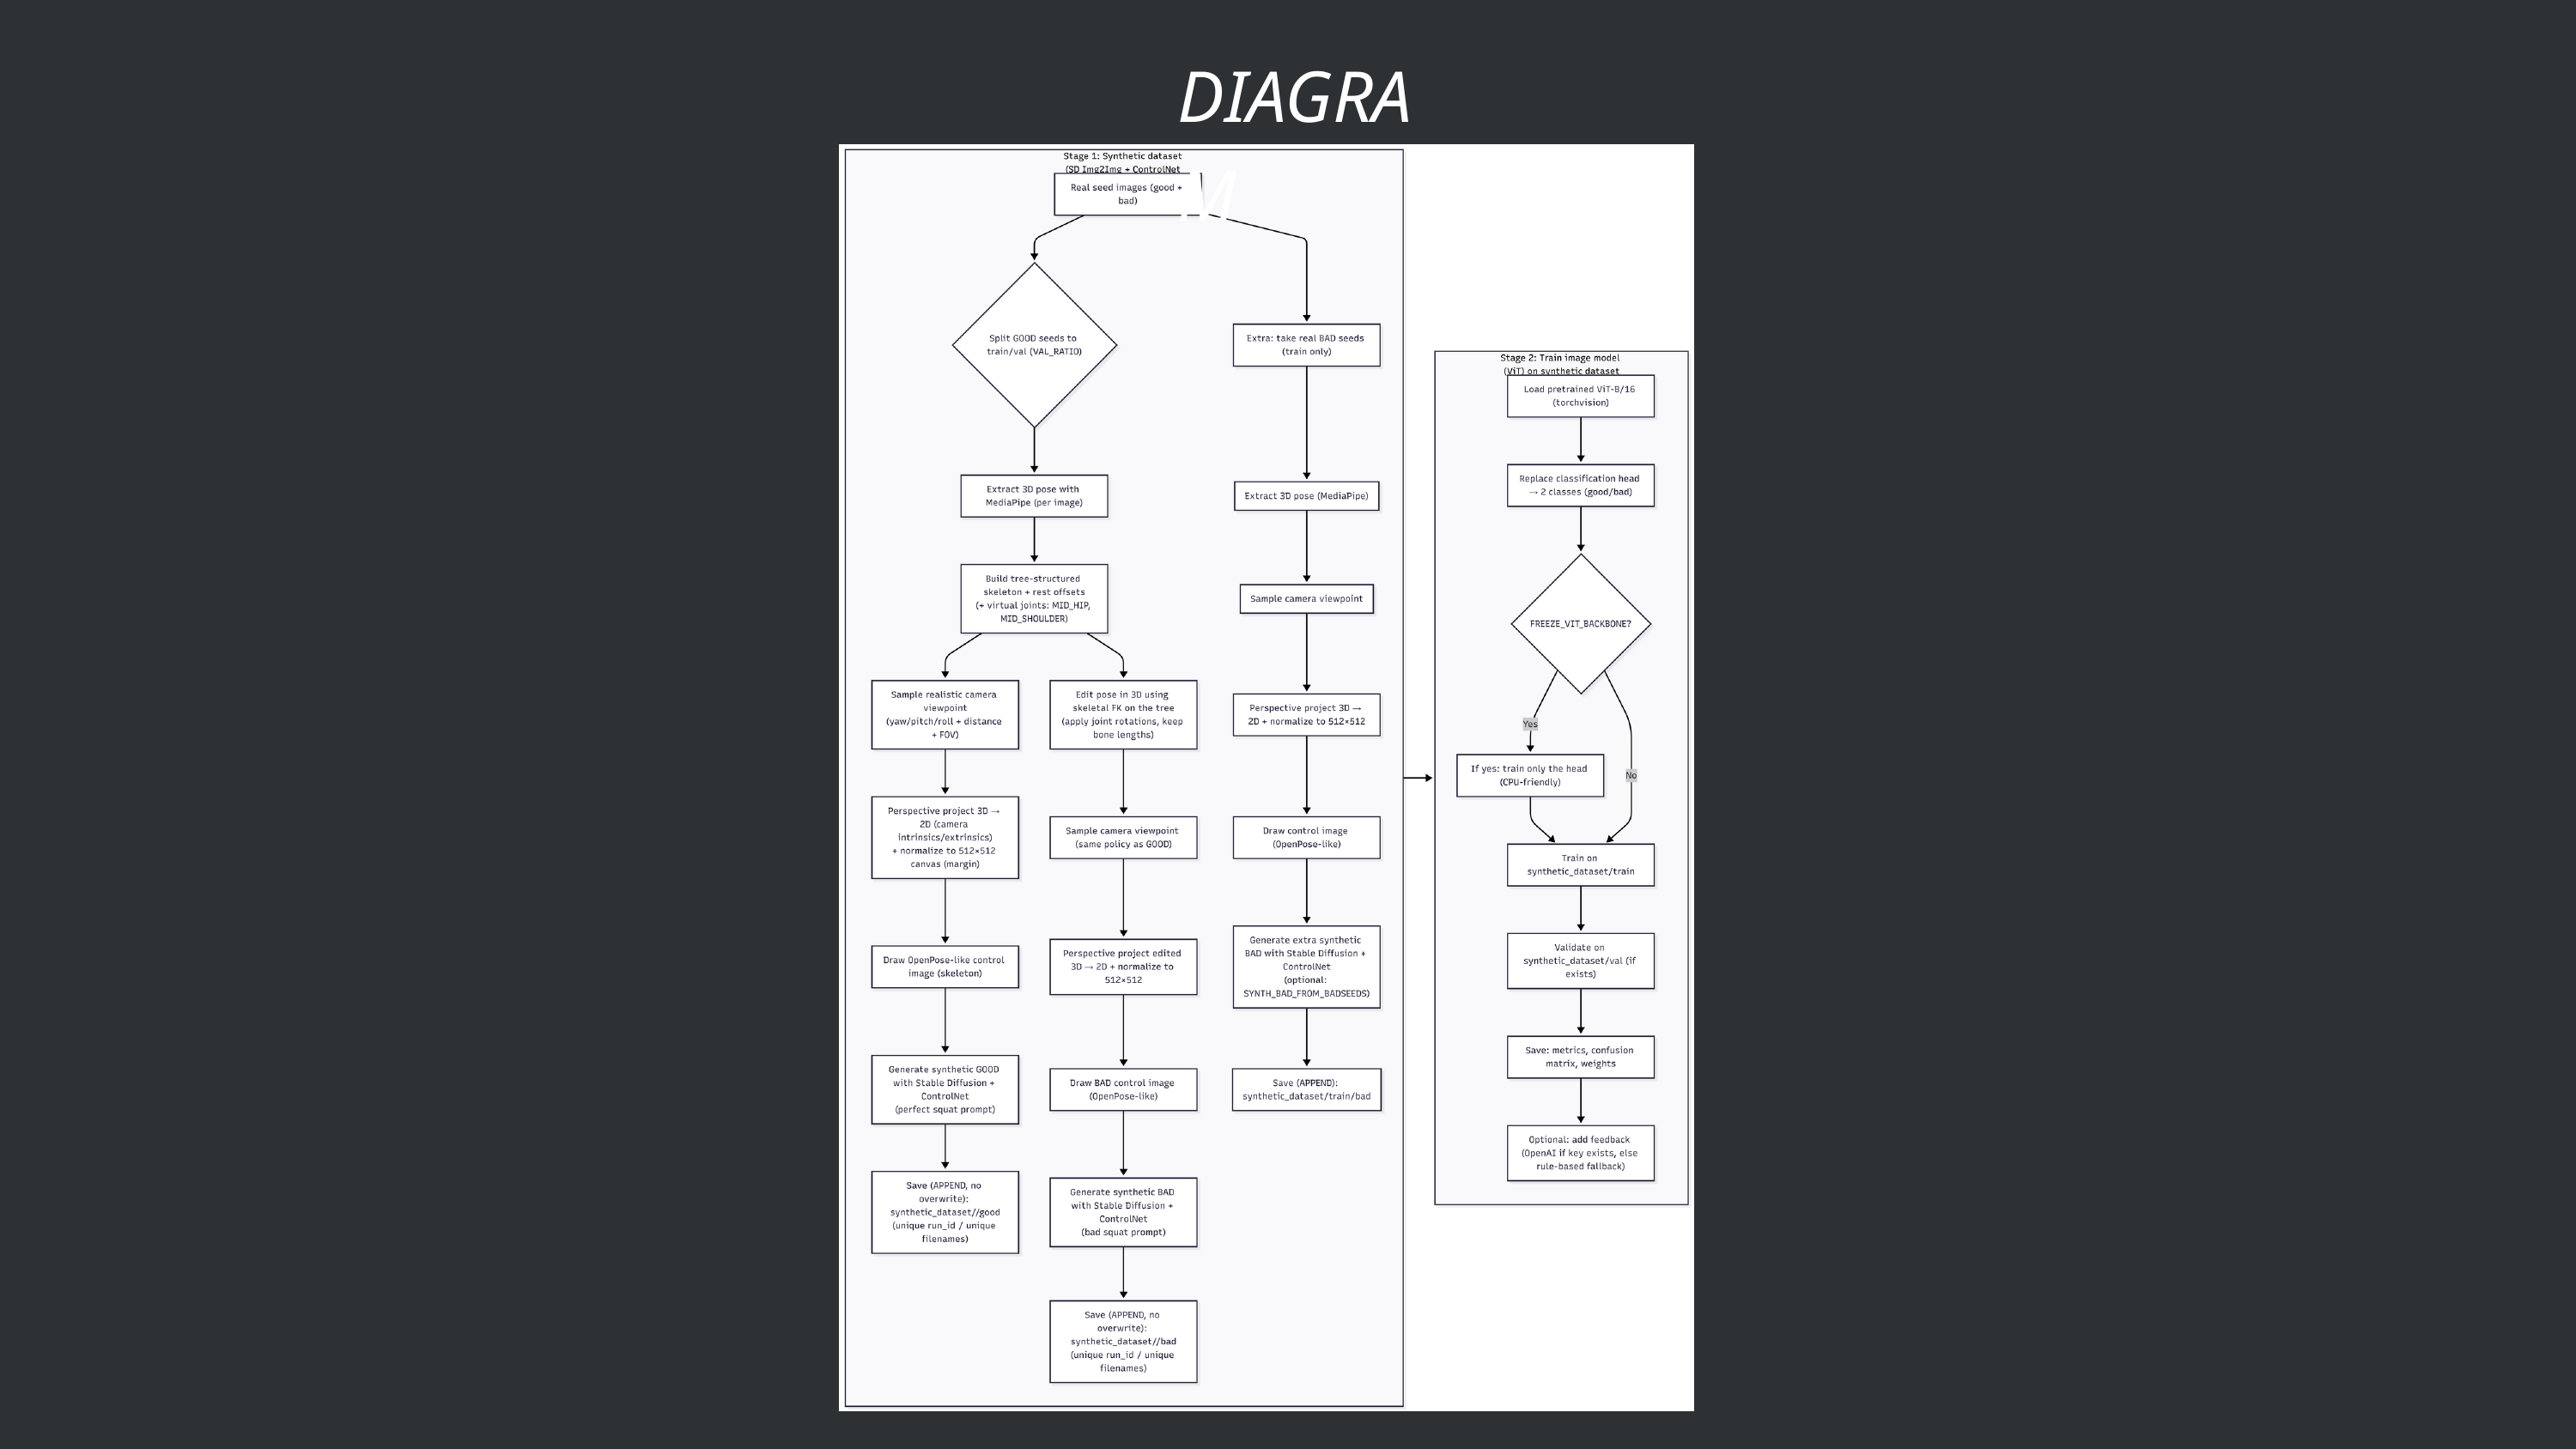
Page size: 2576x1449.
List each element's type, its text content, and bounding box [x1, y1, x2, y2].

text_box SOAGRAM [0, 90, 955, 190]
text_box DIAGRAM [1177, 38, 1471, 235]
text_box [839, 144, 1695, 1412]
